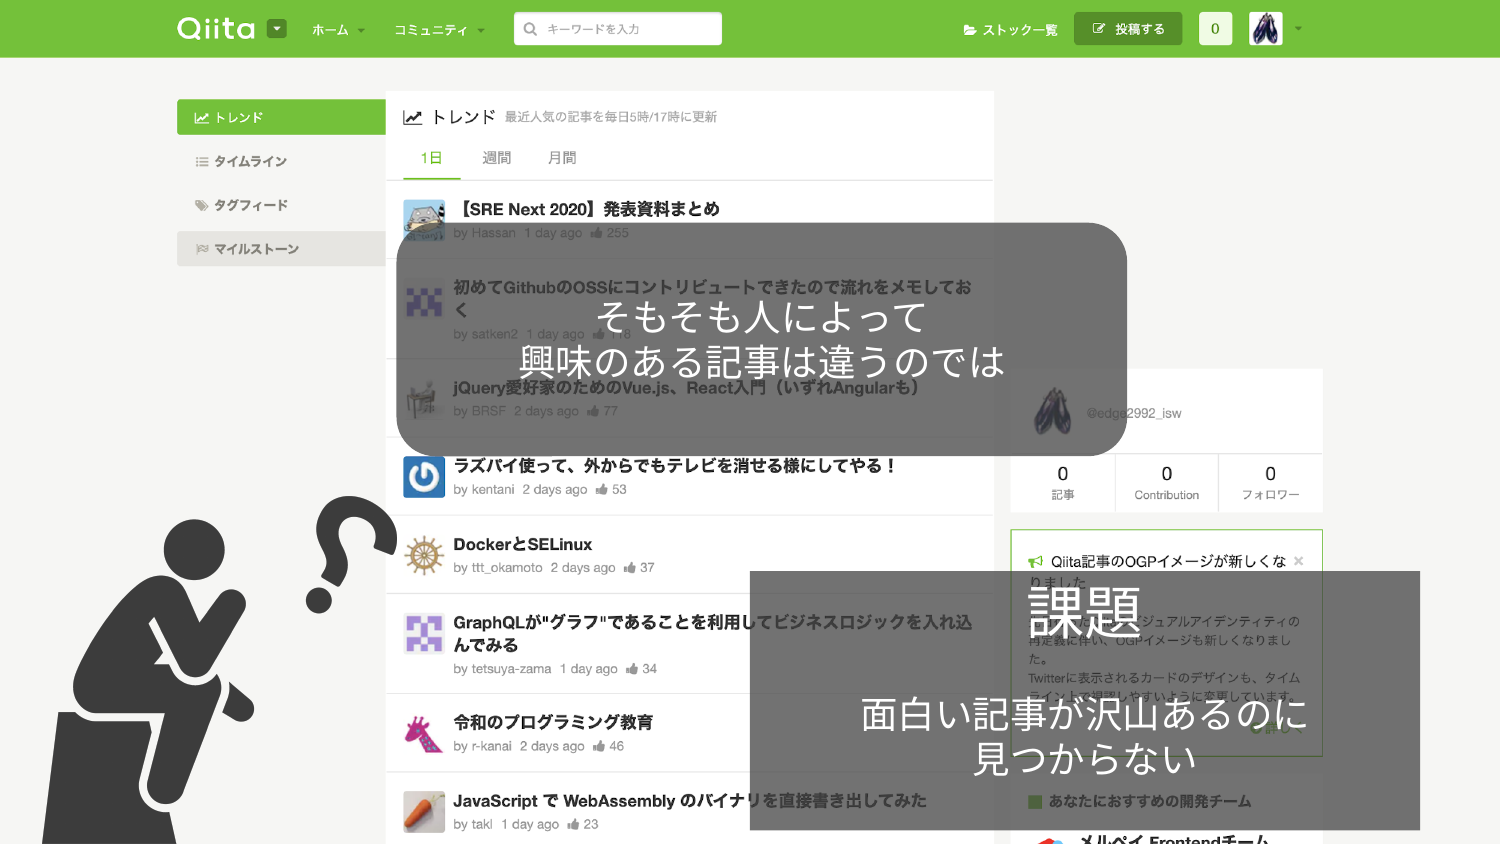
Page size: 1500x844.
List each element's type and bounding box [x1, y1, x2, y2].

text_box [41, 222, 1128, 844]
picture [0, 0, 1500, 844]
